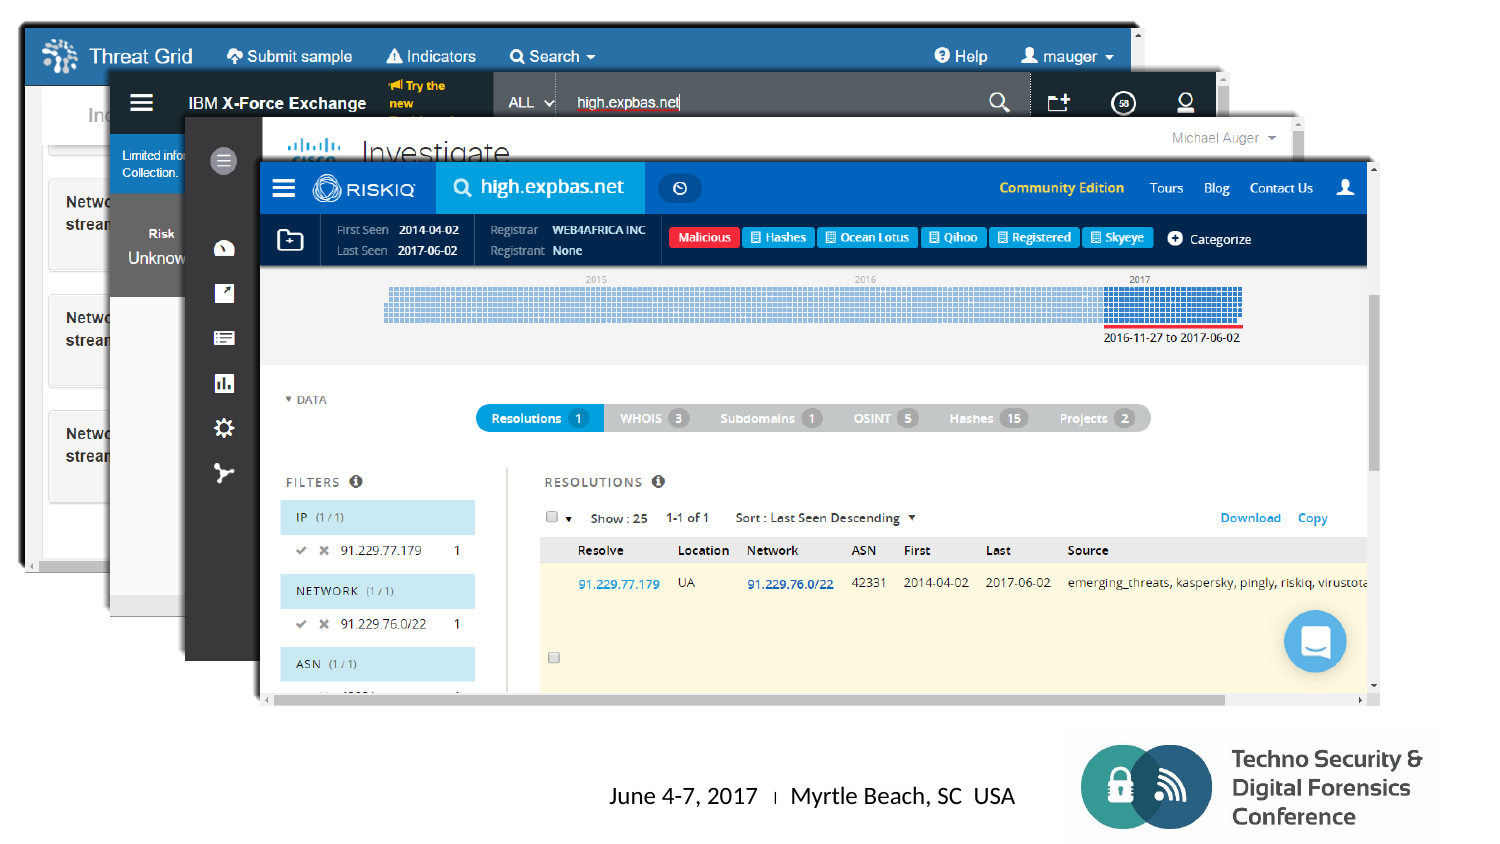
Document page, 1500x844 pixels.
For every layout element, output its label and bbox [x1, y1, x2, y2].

picture [12, 15, 1380, 707]
picture [1064, 730, 1438, 844]
